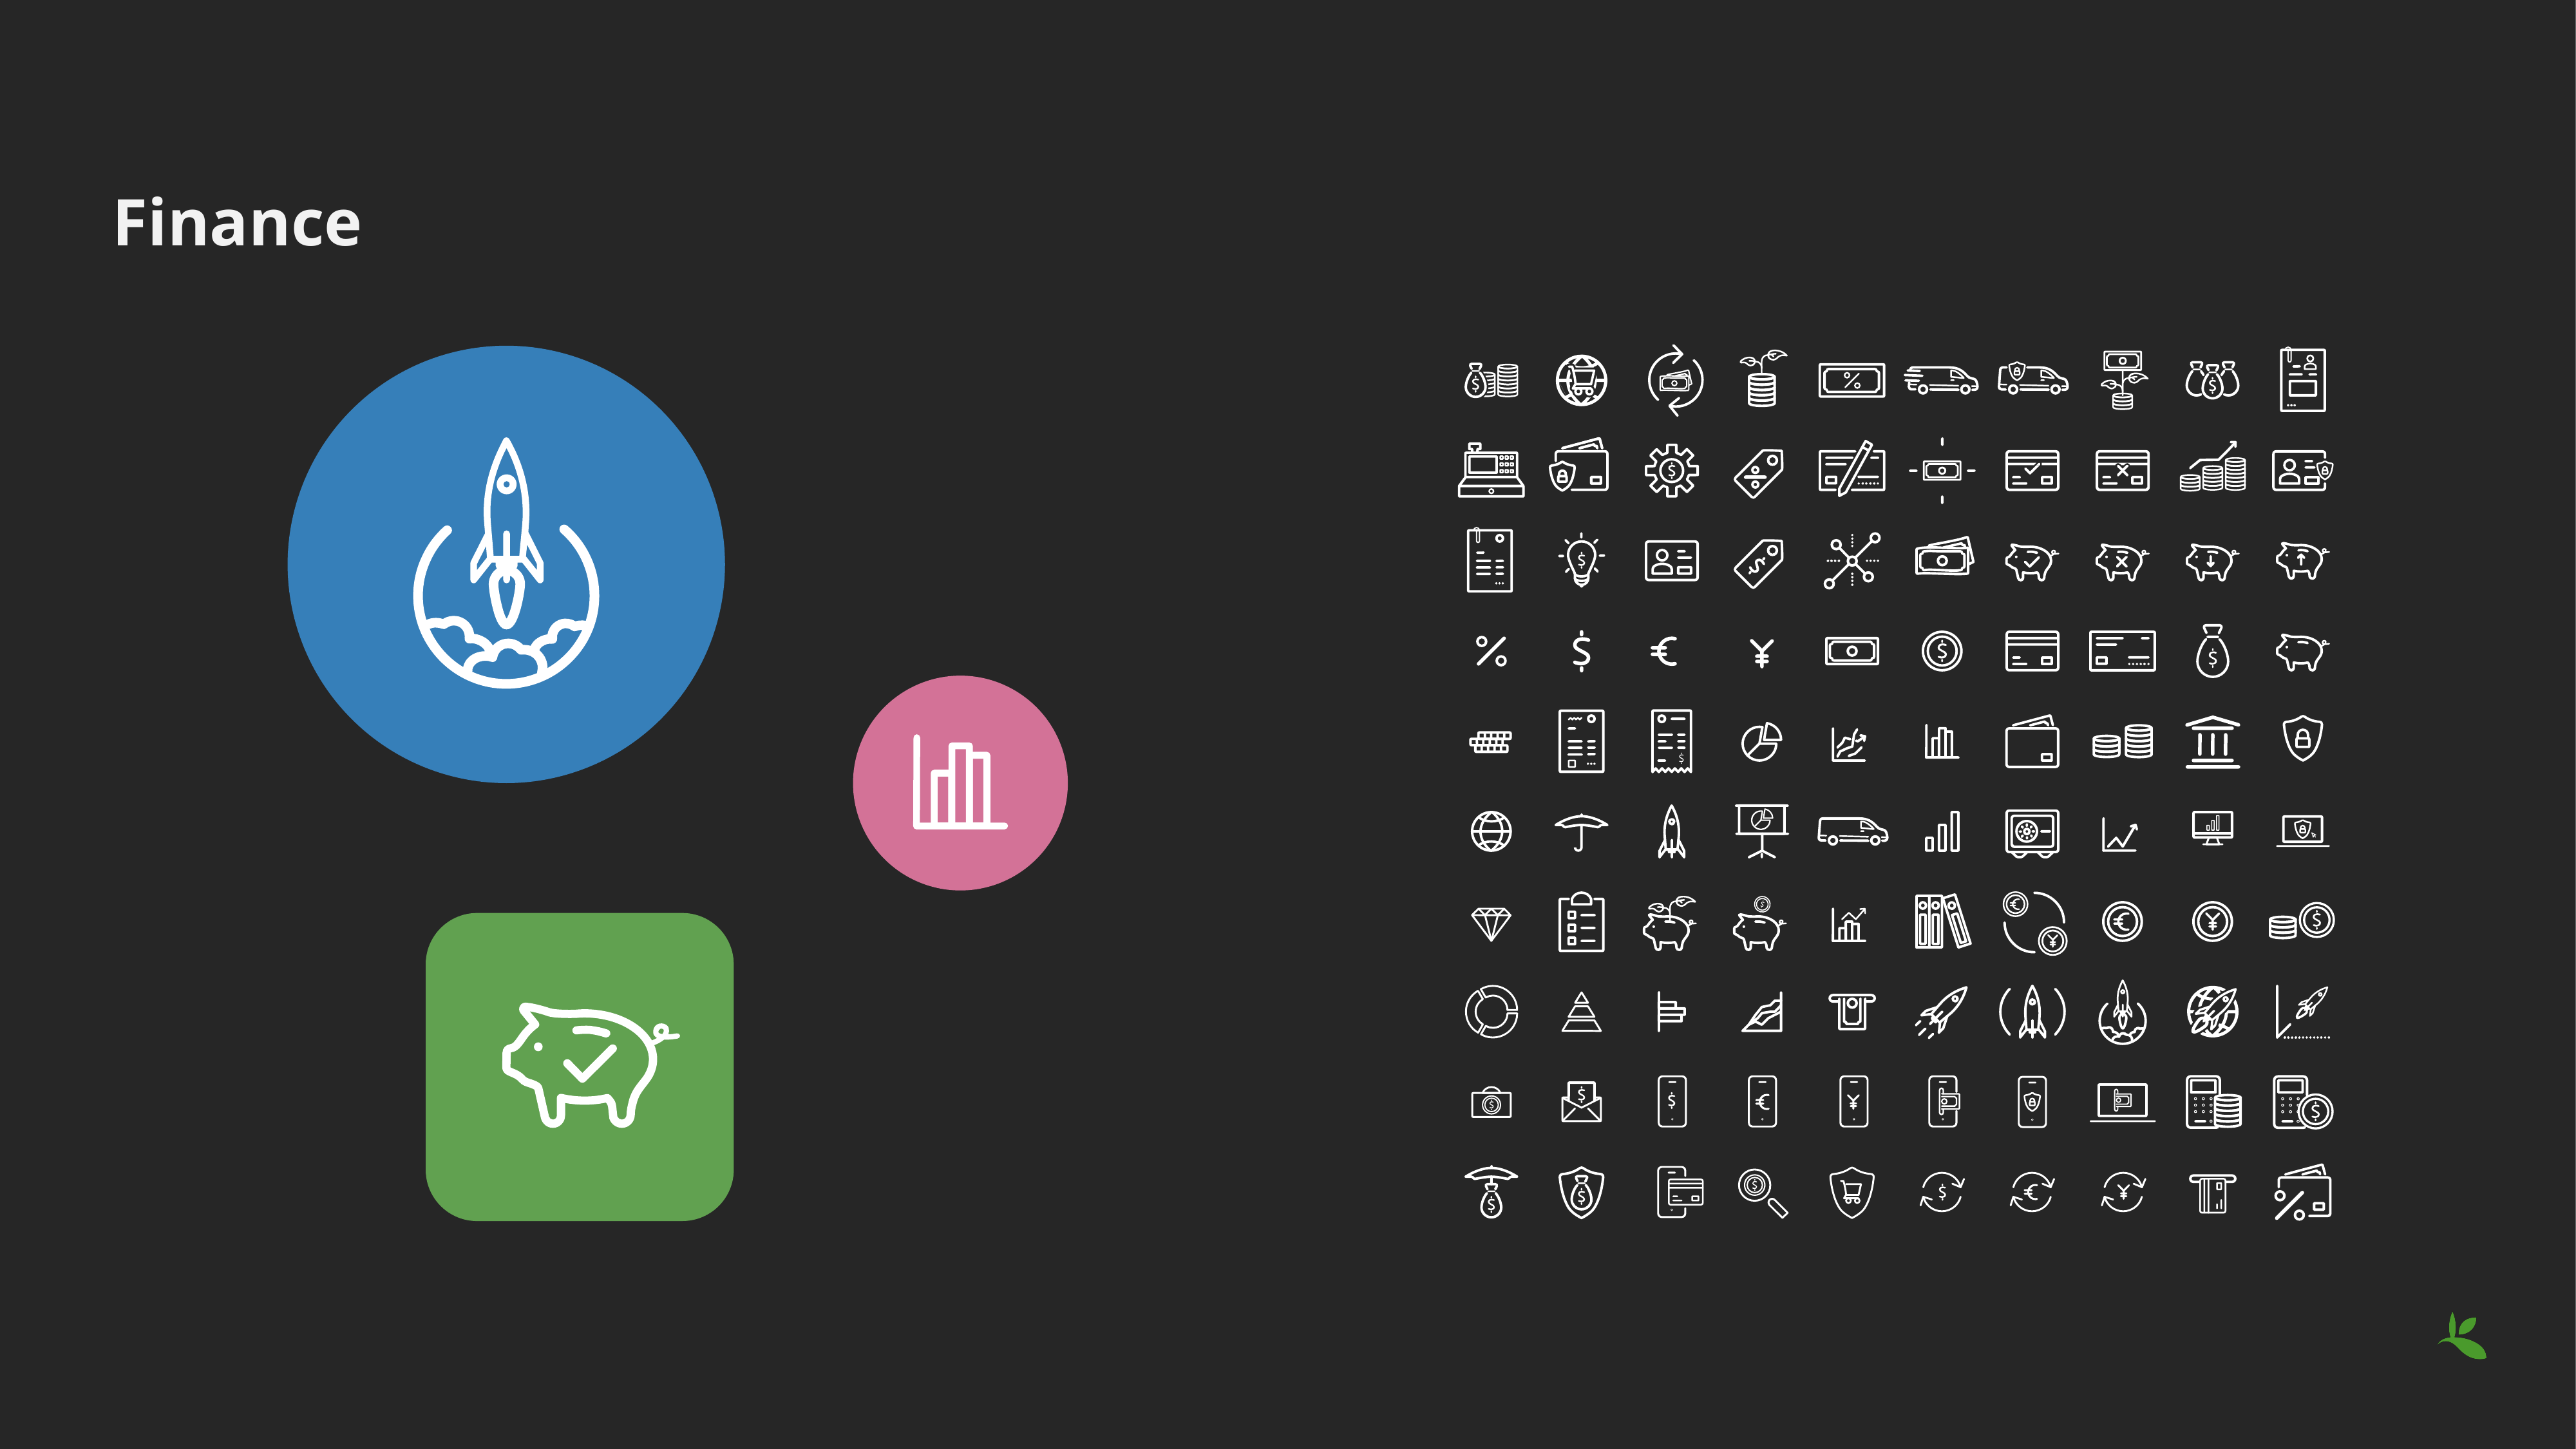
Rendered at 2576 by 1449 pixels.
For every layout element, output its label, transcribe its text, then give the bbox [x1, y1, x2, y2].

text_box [2002, 891, 2068, 956]
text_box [2196, 623, 2230, 678]
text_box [2276, 633, 2330, 672]
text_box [1828, 994, 1876, 1030]
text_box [1823, 532, 1881, 590]
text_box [2276, 542, 2330, 580]
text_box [2189, 1174, 2237, 1214]
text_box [1548, 437, 1609, 492]
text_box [1464, 363, 1519, 399]
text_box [2102, 901, 2143, 942]
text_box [2186, 1075, 2242, 1129]
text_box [1999, 984, 2066, 1039]
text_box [1919, 1171, 1965, 1213]
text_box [2268, 902, 2335, 940]
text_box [1750, 639, 1774, 668]
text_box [2179, 440, 2246, 492]
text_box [1903, 366, 1979, 395]
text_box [1651, 709, 1692, 773]
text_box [2187, 985, 2239, 1037]
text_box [1915, 536, 1975, 576]
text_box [1471, 907, 1512, 942]
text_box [1915, 893, 1972, 949]
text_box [2018, 1075, 2047, 1128]
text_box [1558, 709, 1605, 773]
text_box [1732, 896, 1787, 952]
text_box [1739, 349, 1788, 408]
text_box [1644, 540, 1700, 582]
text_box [1741, 721, 1783, 762]
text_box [2005, 543, 2060, 582]
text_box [1832, 727, 1867, 762]
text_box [2096, 450, 2150, 491]
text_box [2274, 1163, 2332, 1221]
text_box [2192, 811, 2233, 846]
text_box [1748, 1075, 1777, 1128]
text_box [2009, 1171, 2056, 1213]
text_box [1466, 527, 1513, 593]
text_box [2273, 1075, 2334, 1130]
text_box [2276, 984, 2331, 1039]
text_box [2089, 630, 2156, 672]
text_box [2098, 979, 2147, 1045]
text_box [2089, 1083, 2156, 1122]
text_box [2102, 817, 2138, 852]
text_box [1658, 1075, 1687, 1128]
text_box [1741, 990, 1783, 1032]
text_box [2005, 630, 2060, 672]
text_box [1644, 443, 1700, 498]
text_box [1734, 804, 1790, 858]
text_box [2272, 450, 2334, 491]
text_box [2276, 815, 2330, 848]
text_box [2185, 543, 2240, 582]
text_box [1471, 1086, 1512, 1118]
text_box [1817, 817, 1889, 846]
title Finance [74, 113, 987, 269]
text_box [1470, 811, 1512, 852]
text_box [287, 345, 725, 783]
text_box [1925, 811, 1960, 852]
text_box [1554, 813, 1609, 852]
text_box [1825, 636, 1880, 666]
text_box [1561, 991, 1602, 1032]
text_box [1818, 363, 1886, 398]
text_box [2100, 350, 2149, 410]
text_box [2005, 450, 2060, 491]
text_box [1464, 985, 1519, 1039]
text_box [1738, 1168, 1789, 1219]
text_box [2092, 724, 2153, 759]
picture [2424, 1297, 2500, 1374]
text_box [1561, 1081, 1602, 1122]
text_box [2101, 1171, 2146, 1213]
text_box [853, 676, 1068, 891]
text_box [425, 913, 734, 1222]
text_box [1573, 630, 1591, 673]
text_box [1457, 442, 1525, 498]
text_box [1648, 344, 1704, 417]
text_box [1832, 907, 1866, 942]
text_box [1469, 731, 1512, 753]
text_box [1658, 991, 1686, 1032]
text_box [1928, 1075, 1960, 1128]
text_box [1464, 1164, 1519, 1219]
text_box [2280, 346, 2326, 412]
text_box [1819, 439, 1886, 497]
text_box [1555, 354, 1607, 406]
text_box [1733, 539, 1784, 589]
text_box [1558, 532, 1605, 588]
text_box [1476, 636, 1507, 667]
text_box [1658, 804, 1686, 858]
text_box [1558, 891, 1605, 952]
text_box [1829, 1166, 1875, 1219]
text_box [1657, 1166, 1704, 1218]
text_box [1642, 895, 1697, 952]
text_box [1909, 437, 1976, 504]
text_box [2096, 543, 2150, 582]
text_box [1998, 361, 2069, 395]
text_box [1558, 1166, 1605, 1220]
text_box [2005, 809, 2060, 858]
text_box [1925, 724, 1960, 759]
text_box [2282, 715, 2324, 762]
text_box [2185, 715, 2240, 769]
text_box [2185, 361, 2240, 400]
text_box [1921, 630, 1963, 672]
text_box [1651, 636, 1677, 667]
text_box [1733, 449, 1784, 499]
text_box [1915, 986, 1968, 1039]
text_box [2005, 714, 2060, 768]
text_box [2192, 901, 2233, 942]
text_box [1839, 1075, 1869, 1128]
